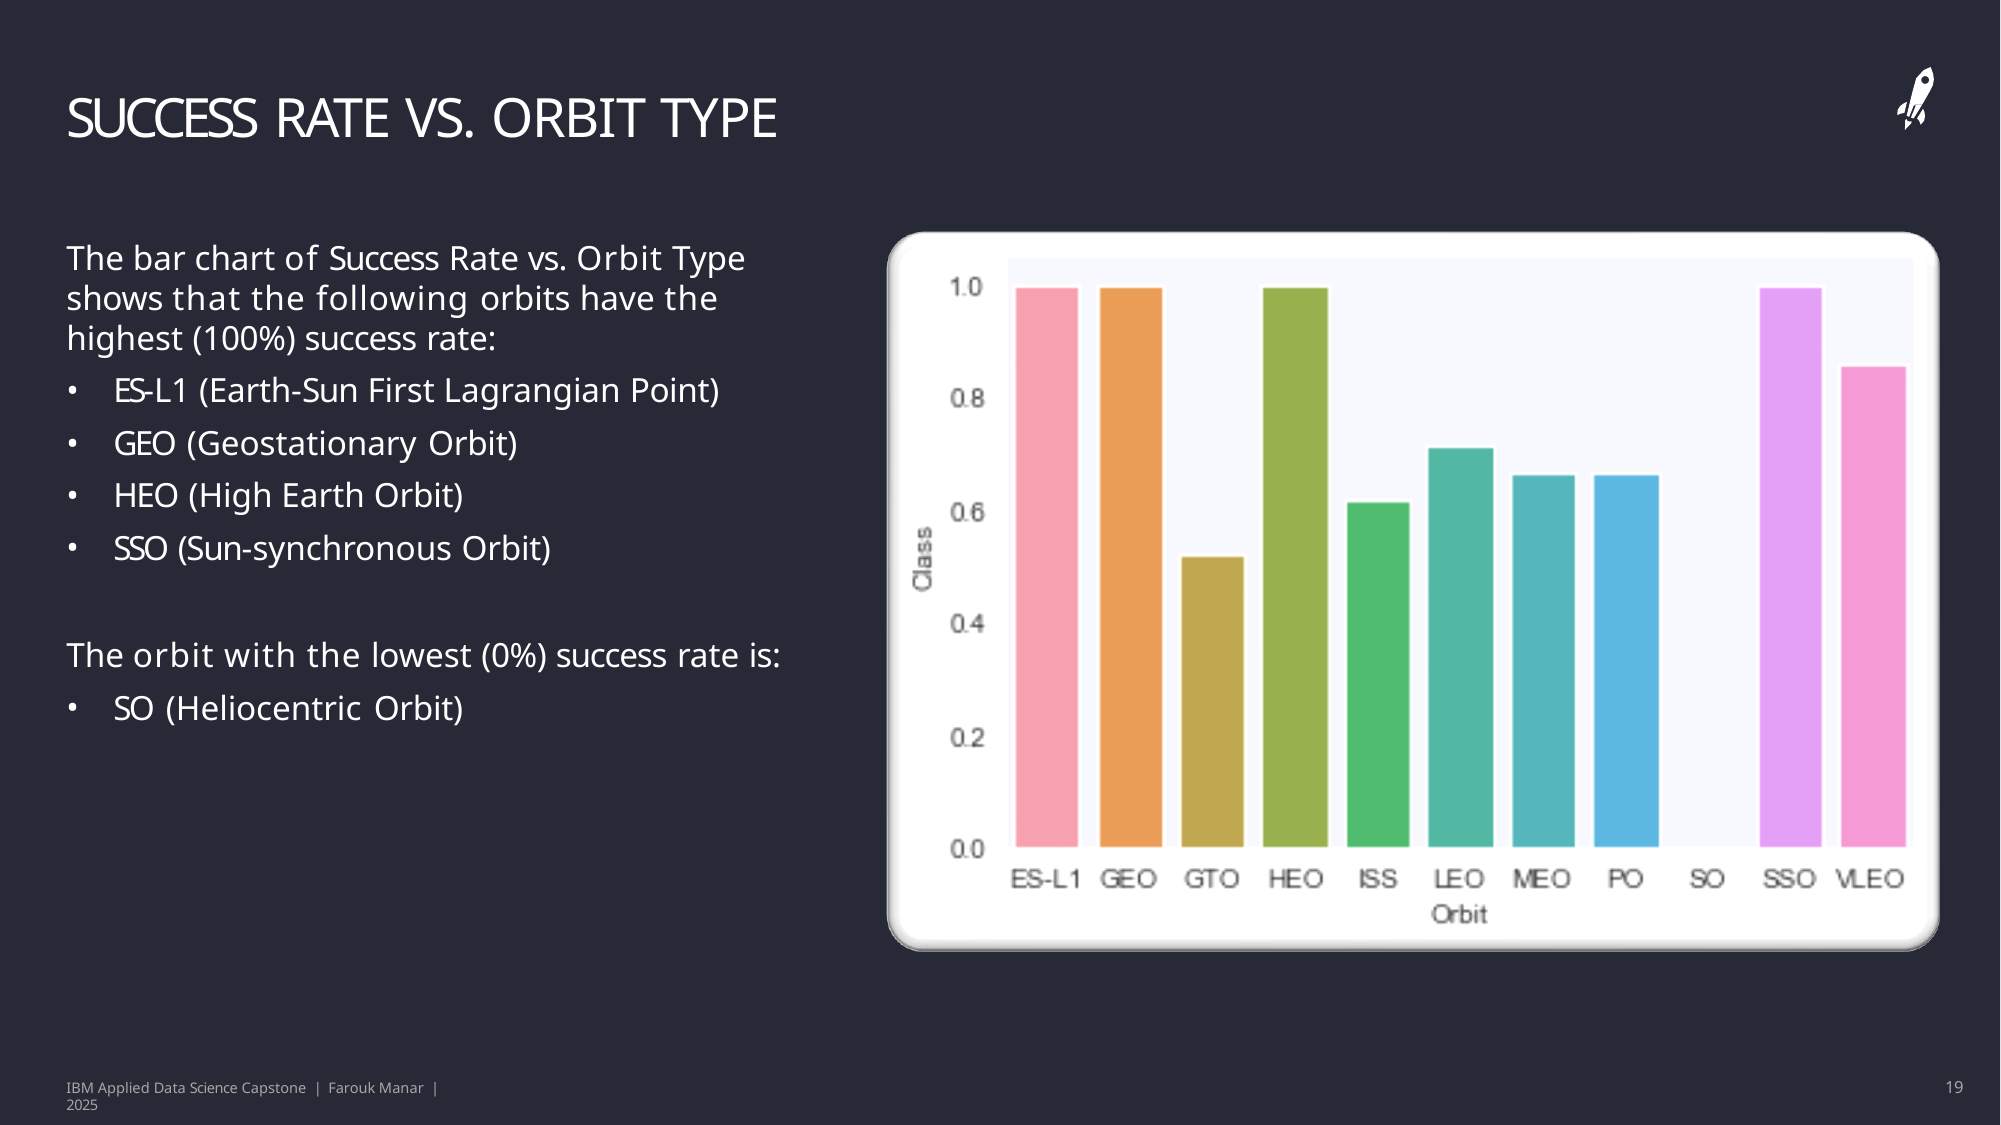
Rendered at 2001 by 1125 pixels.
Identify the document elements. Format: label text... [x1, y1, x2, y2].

text_box The bar chart of Success Rate vs. Orbit Type shows that the following orbits have the highest (100%) success rate: ES-L1 (Earth-Sun First Lagrangian Point) GEO (Geostationary Orbit) HEO (High Earth Orbit) SSO (Sun-synchronous Orbit) The orbit with the lowest (0%) success rate is: SO (Heliocentric Orbit) [64, 235, 830, 727]
footer IBM Applied Data Science Capstone | Farouk Manar | 2025 [64, 1077, 462, 1125]
slide_number 19 [1939, 1075, 1973, 1125]
title SUCCESS RATE VS. ORBIT TYPE [64, 81, 851, 272]
picture [885, 231, 1941, 952]
